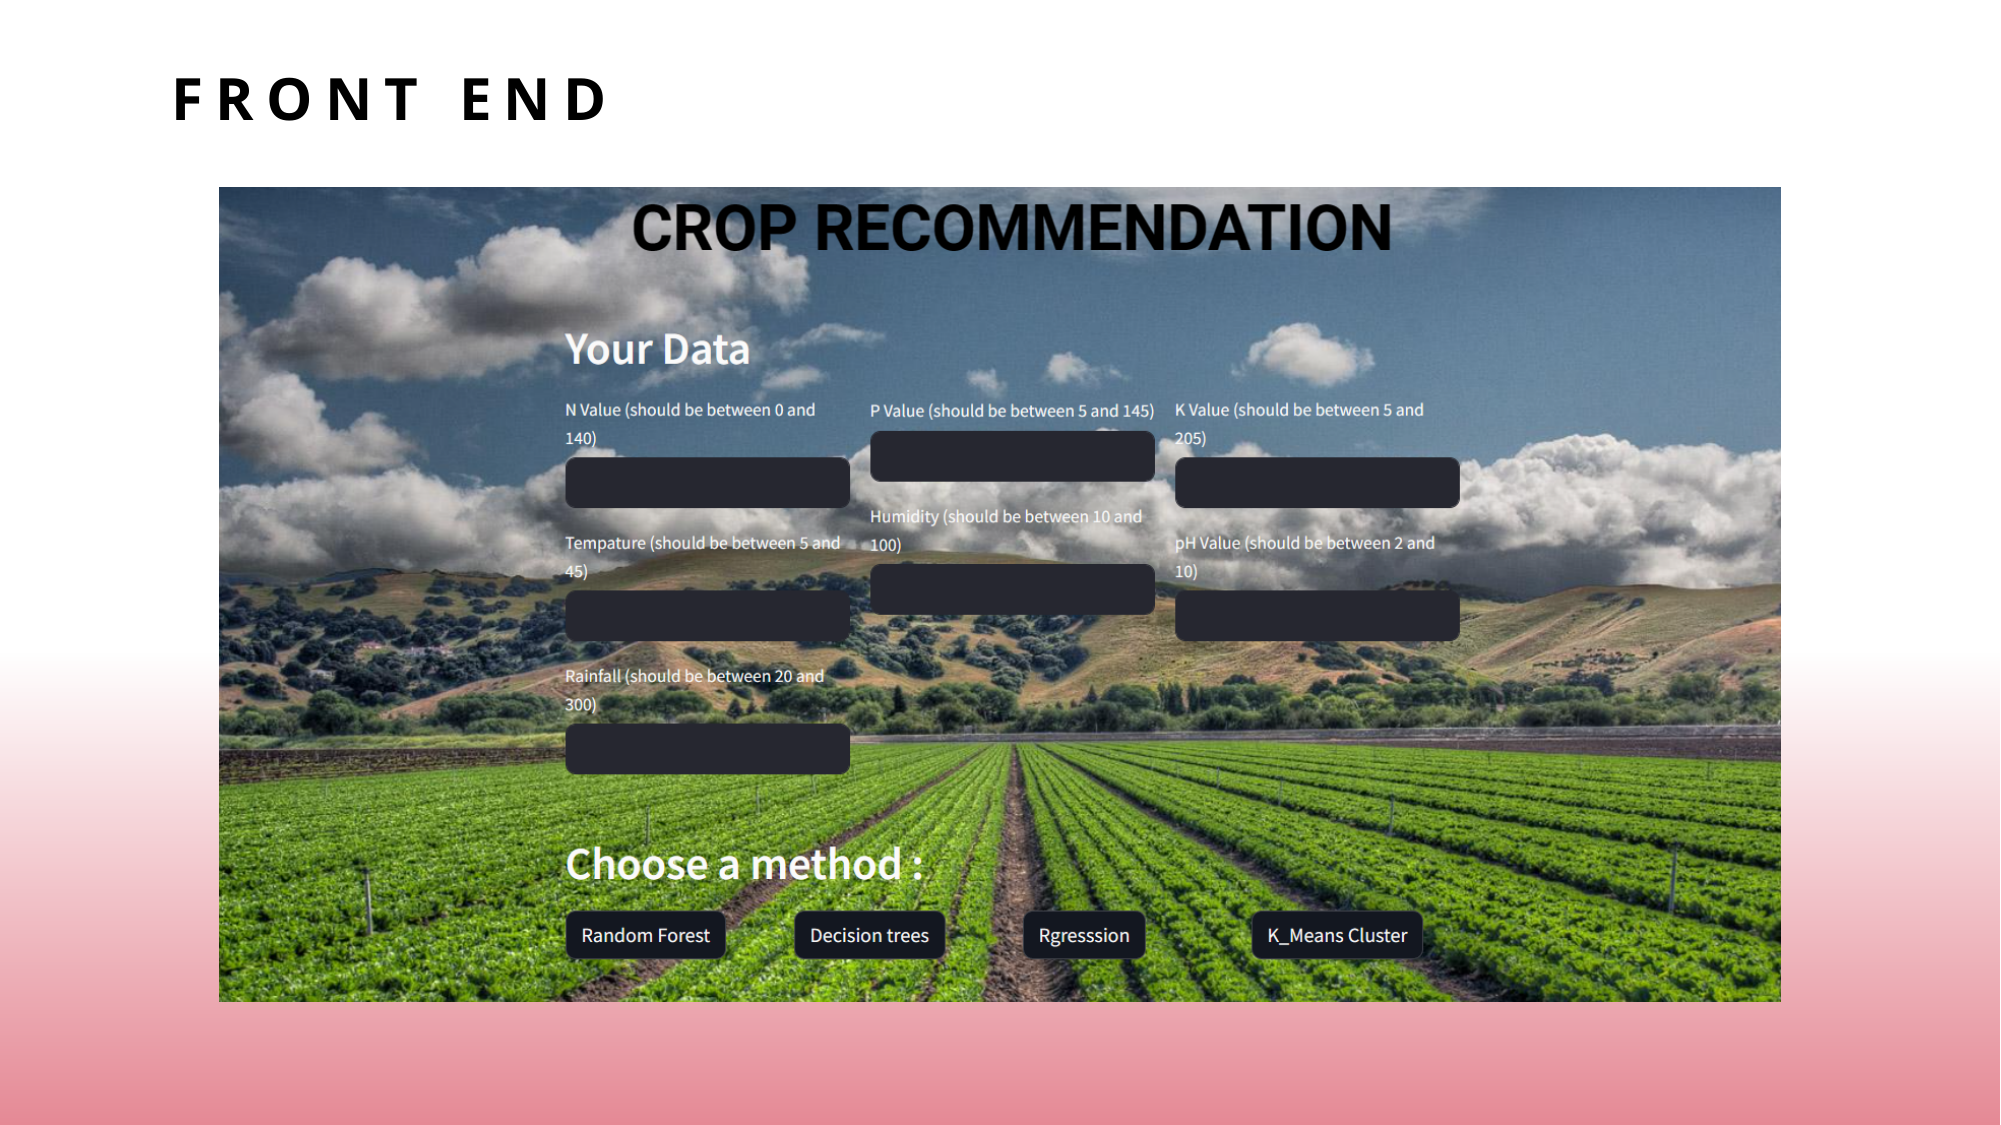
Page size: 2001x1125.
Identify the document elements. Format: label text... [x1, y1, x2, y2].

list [219, 187, 1781, 1002]
title Front End [156, 43, 1844, 140]
